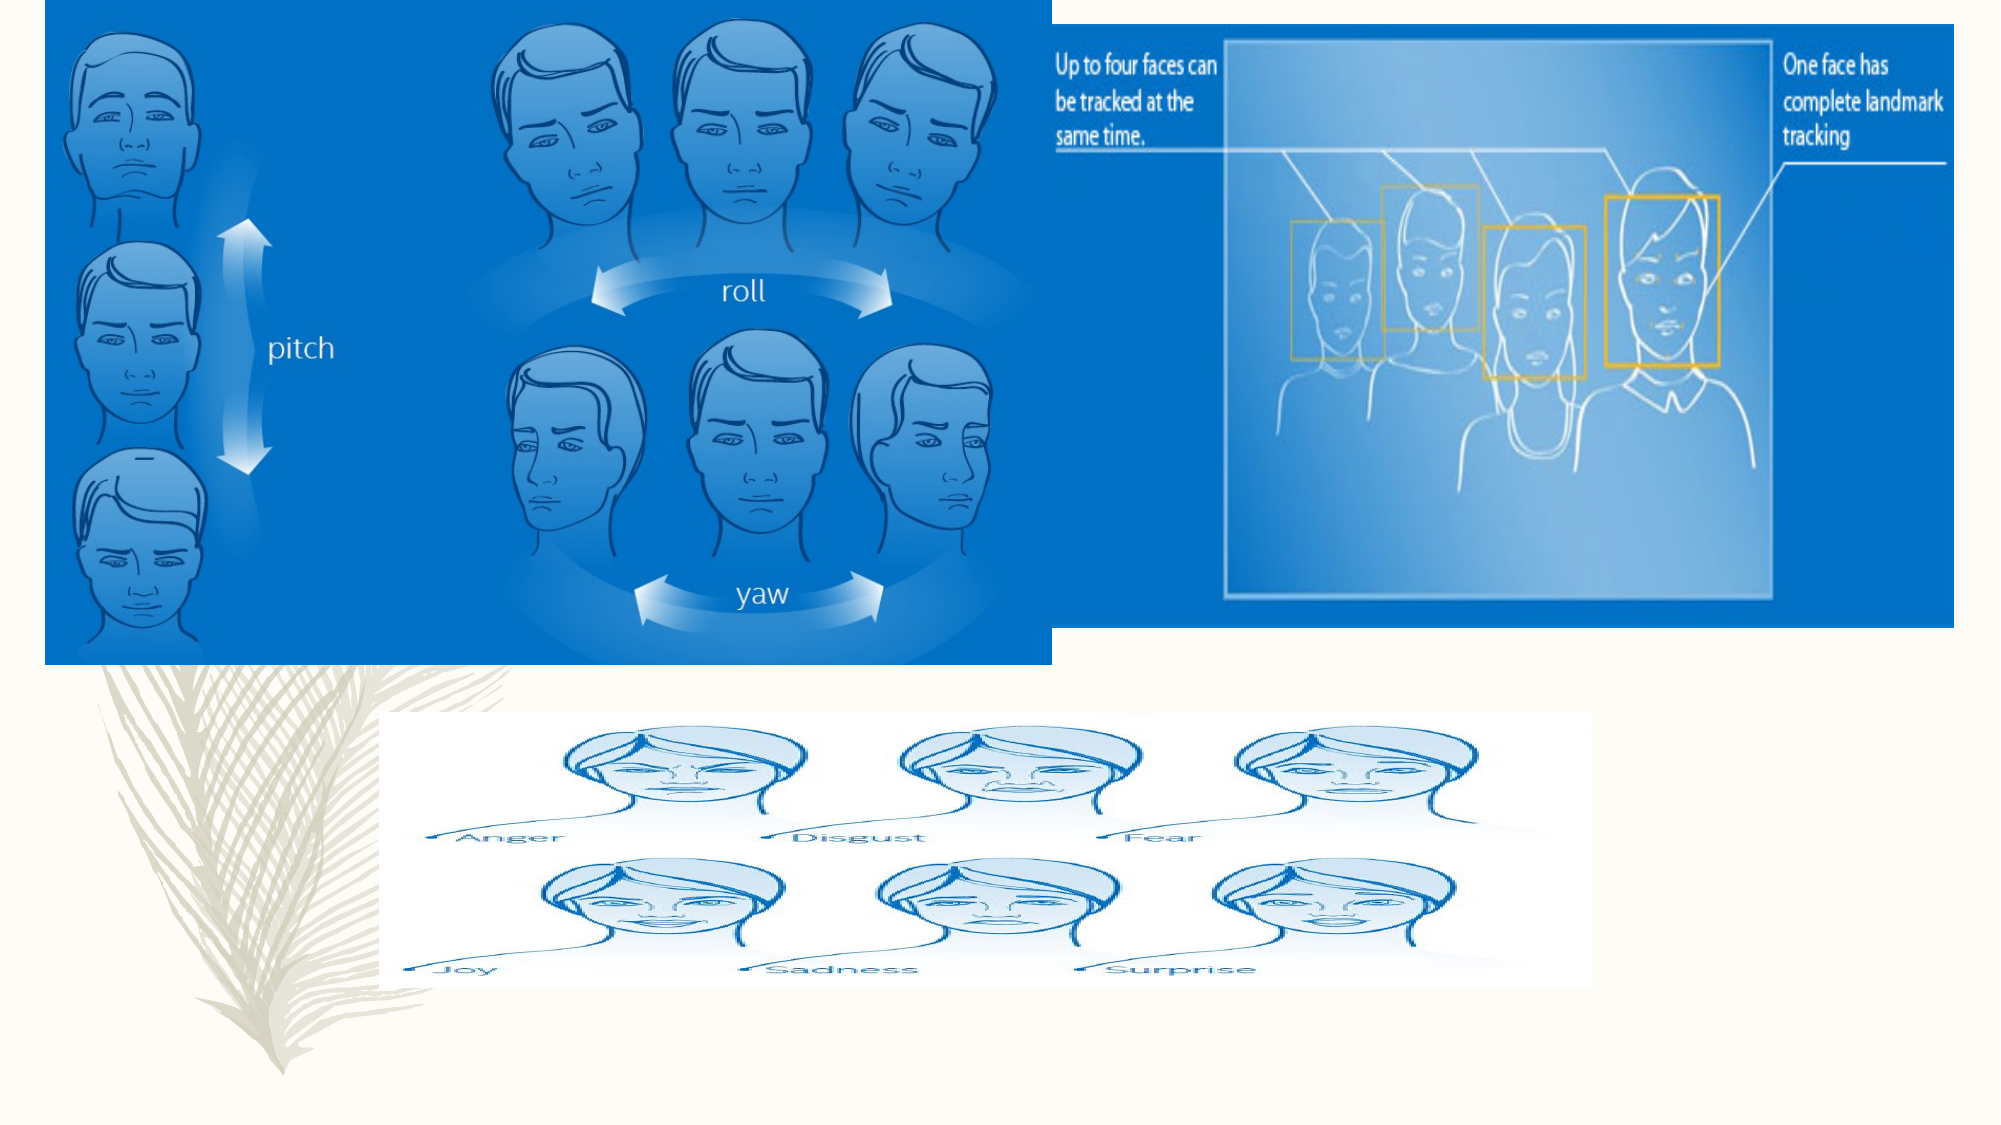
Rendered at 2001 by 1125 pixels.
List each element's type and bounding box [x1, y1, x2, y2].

picture [378, 711, 1591, 988]
picture [44, 0, 1955, 665]
